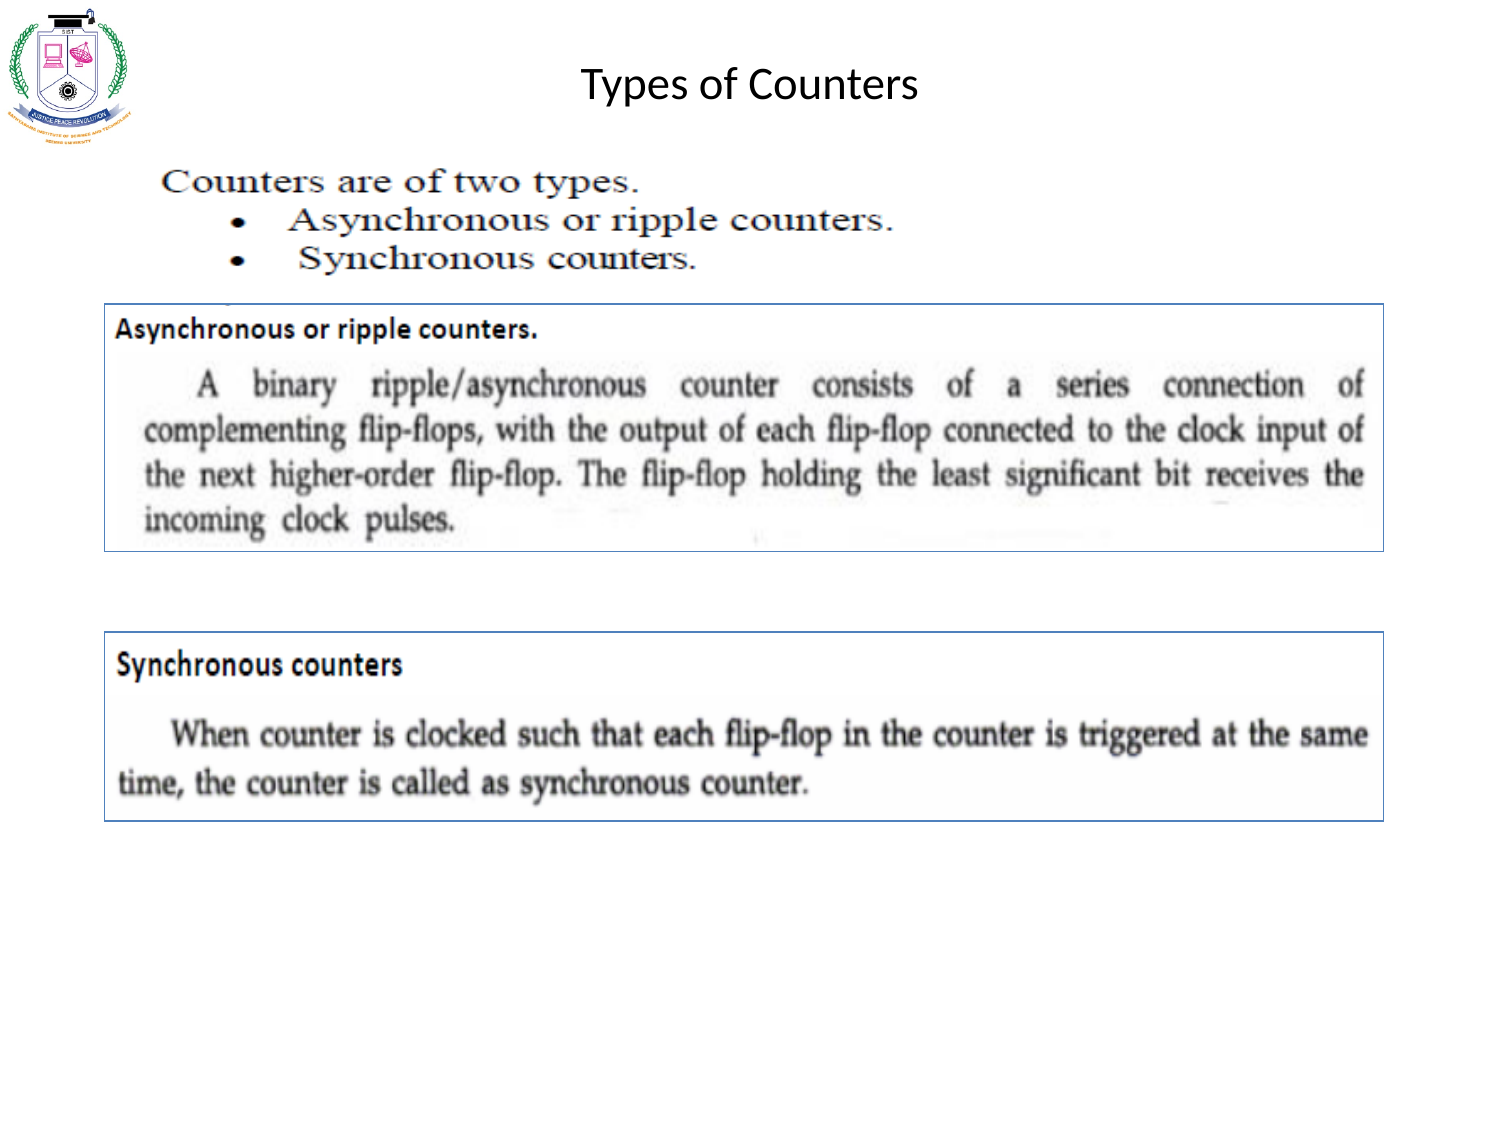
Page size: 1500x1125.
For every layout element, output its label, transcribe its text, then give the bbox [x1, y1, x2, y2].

title Types of Counters [145, 45, 1425, 118]
picture [105, 304, 1383, 551]
picture [0, 0, 140, 153]
picture [152, 140, 927, 283]
picture [105, 632, 1383, 821]
